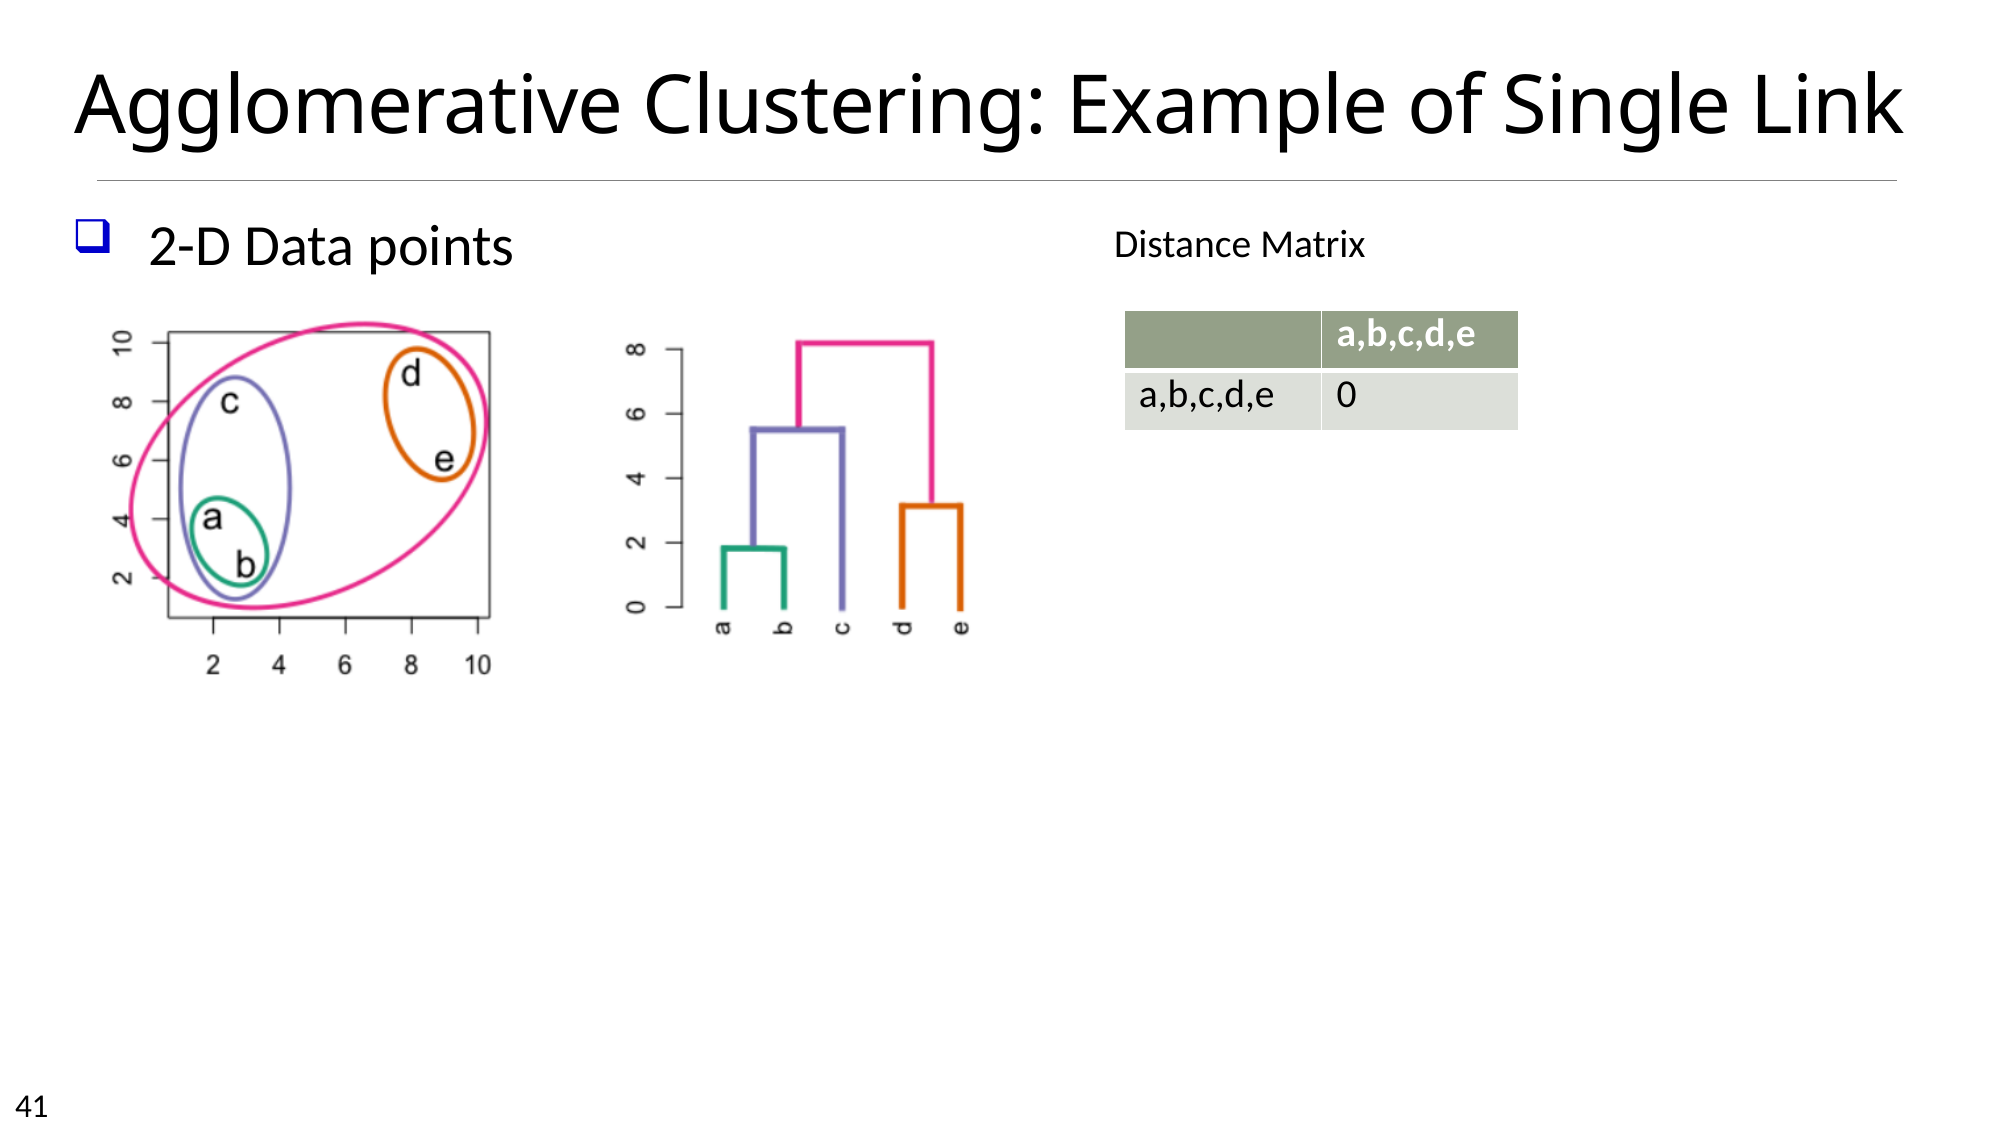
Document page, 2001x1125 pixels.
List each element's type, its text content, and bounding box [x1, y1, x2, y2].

table_header a,b,c,d,e [1322, 311, 1518, 368]
text_box Distance Matrix [1099, 211, 1438, 274]
picture [68, 282, 1045, 697]
title Agglomerative Clustering: Example of Single Link [57, 36, 1923, 158]
table_header [1125, 311, 1321, 368]
table_cell 0 [1322, 373, 1518, 430]
table_cell a,b,c,d,e [1125, 373, 1321, 430]
list 2-D Data points [57, 200, 1929, 1084]
